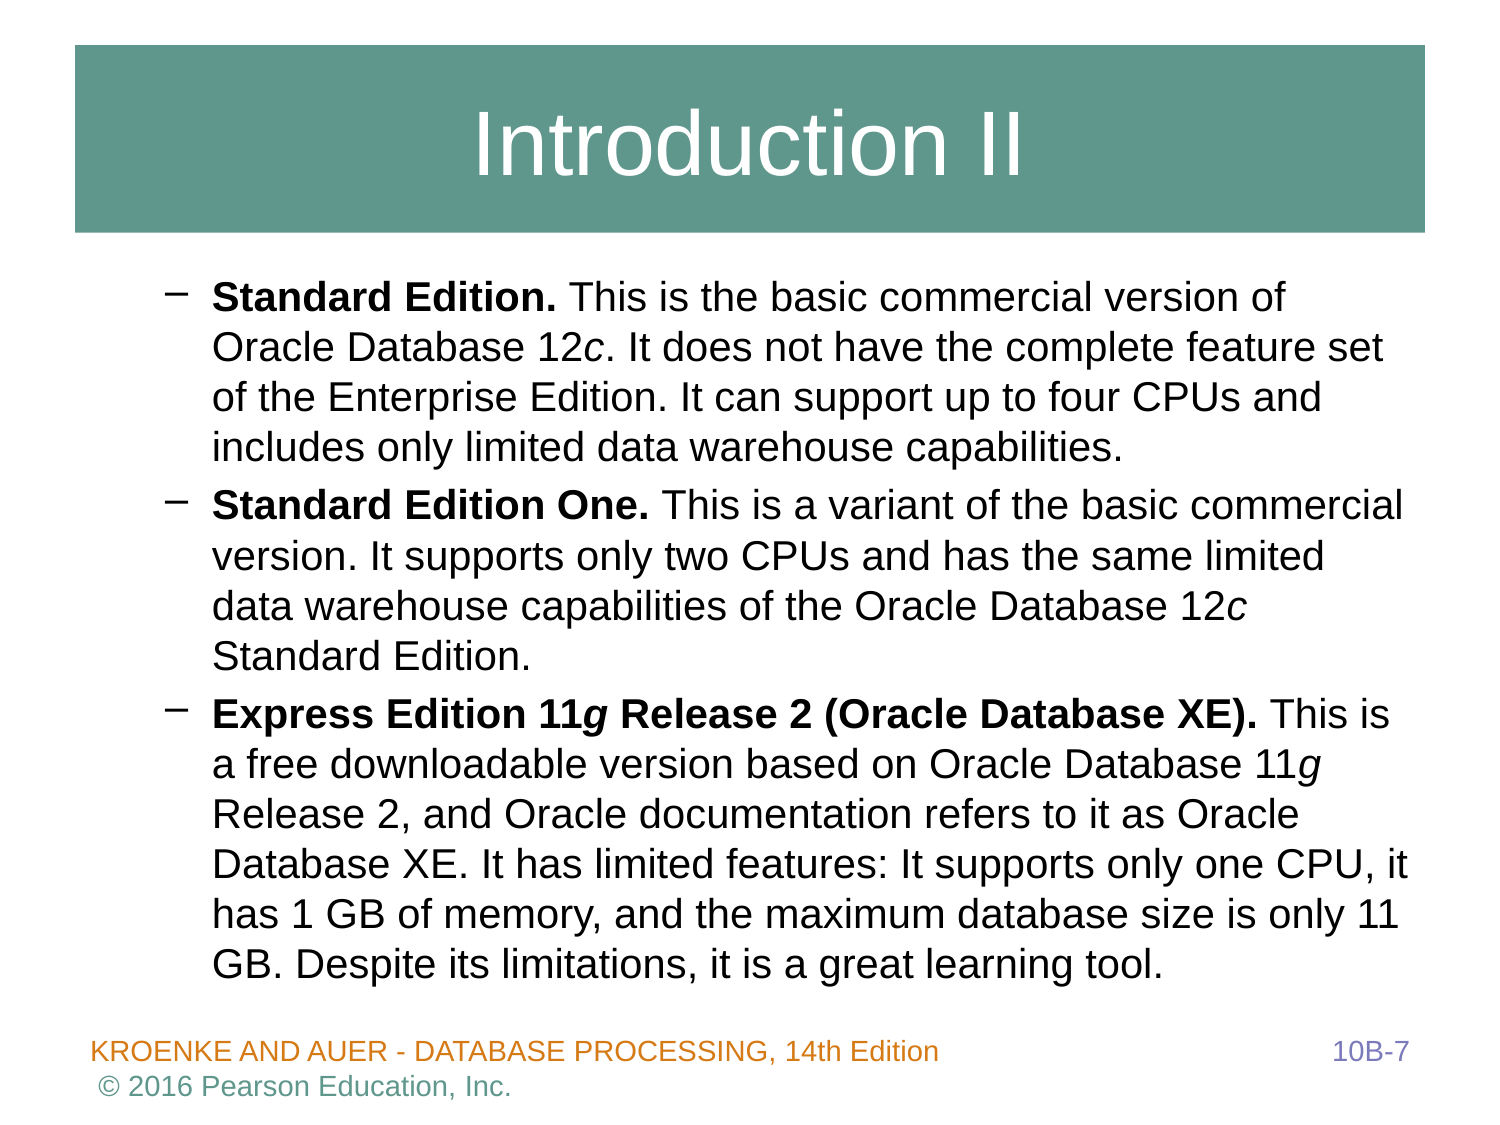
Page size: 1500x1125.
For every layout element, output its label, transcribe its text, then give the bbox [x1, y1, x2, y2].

title Introduction II [74, 44, 1426, 233]
slide_number 10B-7 [1074, 1024, 1426, 1103]
list Standard Edition. This is the basic commercial version of Oracle Database 12c. It does not have the complete feature set of the Enterprise Edition. It can support up to four CPUs and includes only limited data warehouse capabilities. Standard Edition One. This is a variant of the basic commercial version. It supports only two CPUs and has the same limited data warehouse capabilities of the Oracle Database 12c Standard Edition. Express Edition 11g Release 2 (Oracle Database XE). This is a free downloadable version based on Oracle Database 11g Release 2, and Oracle documentation refers to it as Oracle Database XE. It has limited features: It supports only one CPU, it has 1 GB of memory, and the maximum database size is only 11 GB. Despite its limitations, it is a great learning tool. [74, 262, 1426, 1006]
footer KROENKE AND AUER - DATABASE PROCESSING, 14th Edition © 2016 Pearson Education, Inc. [74, 1024, 963, 1104]
